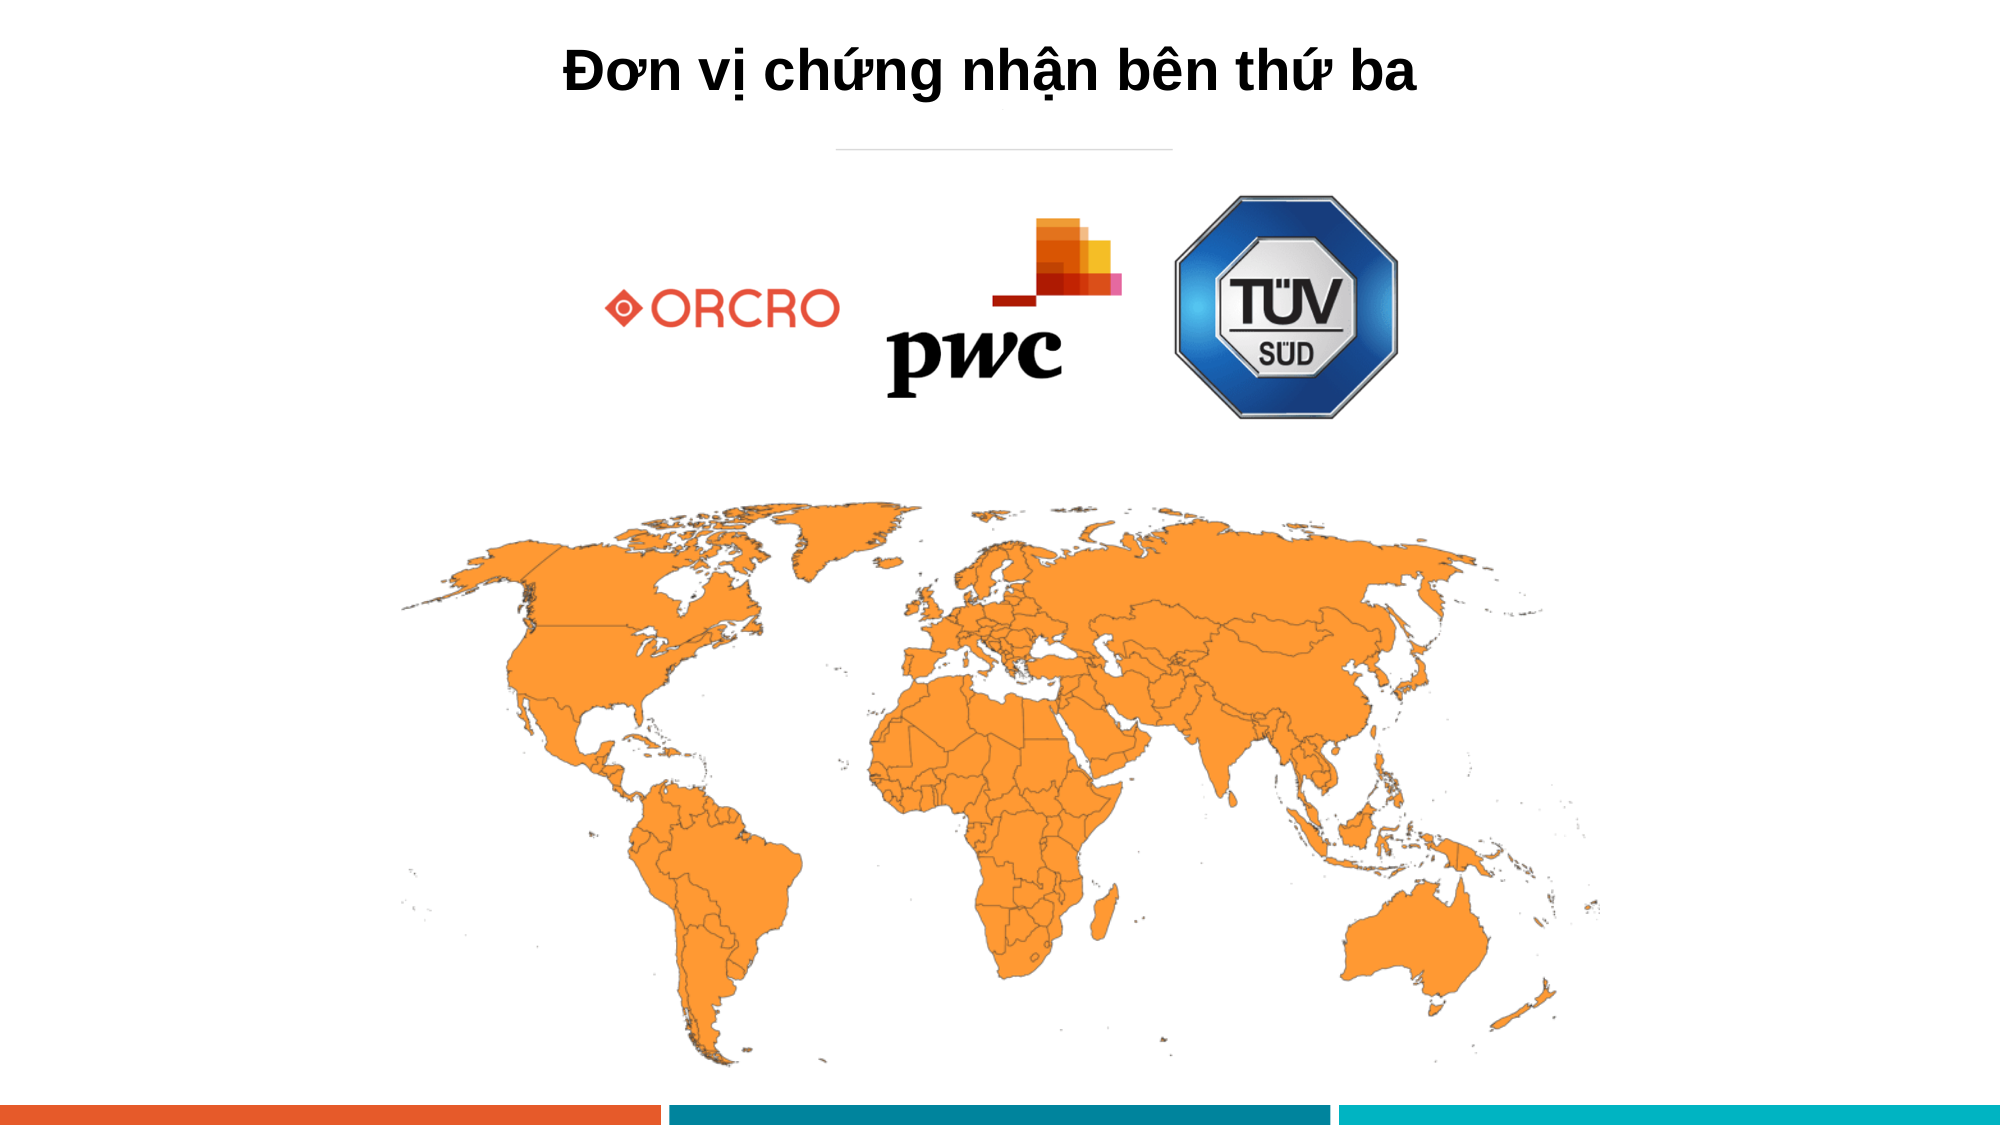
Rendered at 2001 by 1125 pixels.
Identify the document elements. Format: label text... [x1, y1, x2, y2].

text_box Đơn vị chứng nhận bên thứ ba [166, 24, 1815, 109]
picture [400, 500, 1600, 1069]
picture [593, 55, 1407, 428]
